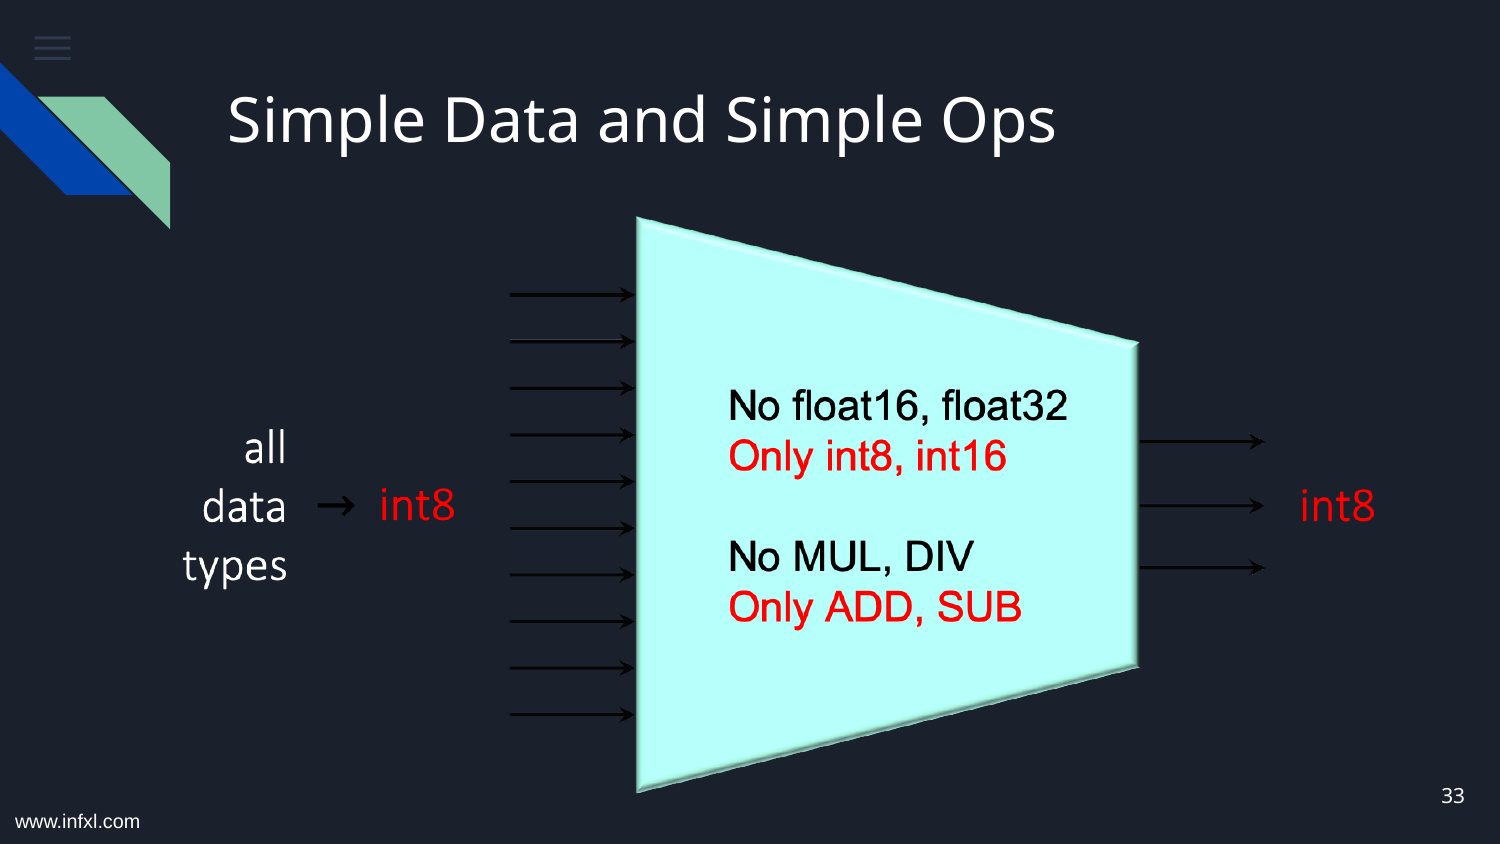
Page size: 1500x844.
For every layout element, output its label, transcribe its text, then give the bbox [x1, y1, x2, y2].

picture [142, 214, 1412, 794]
slide_number 32 [1389, 764, 1480, 830]
text_box www.infxl.com [0, 789, 493, 844]
title Simple Data and Simple Ops [212, 64, 1368, 212]
